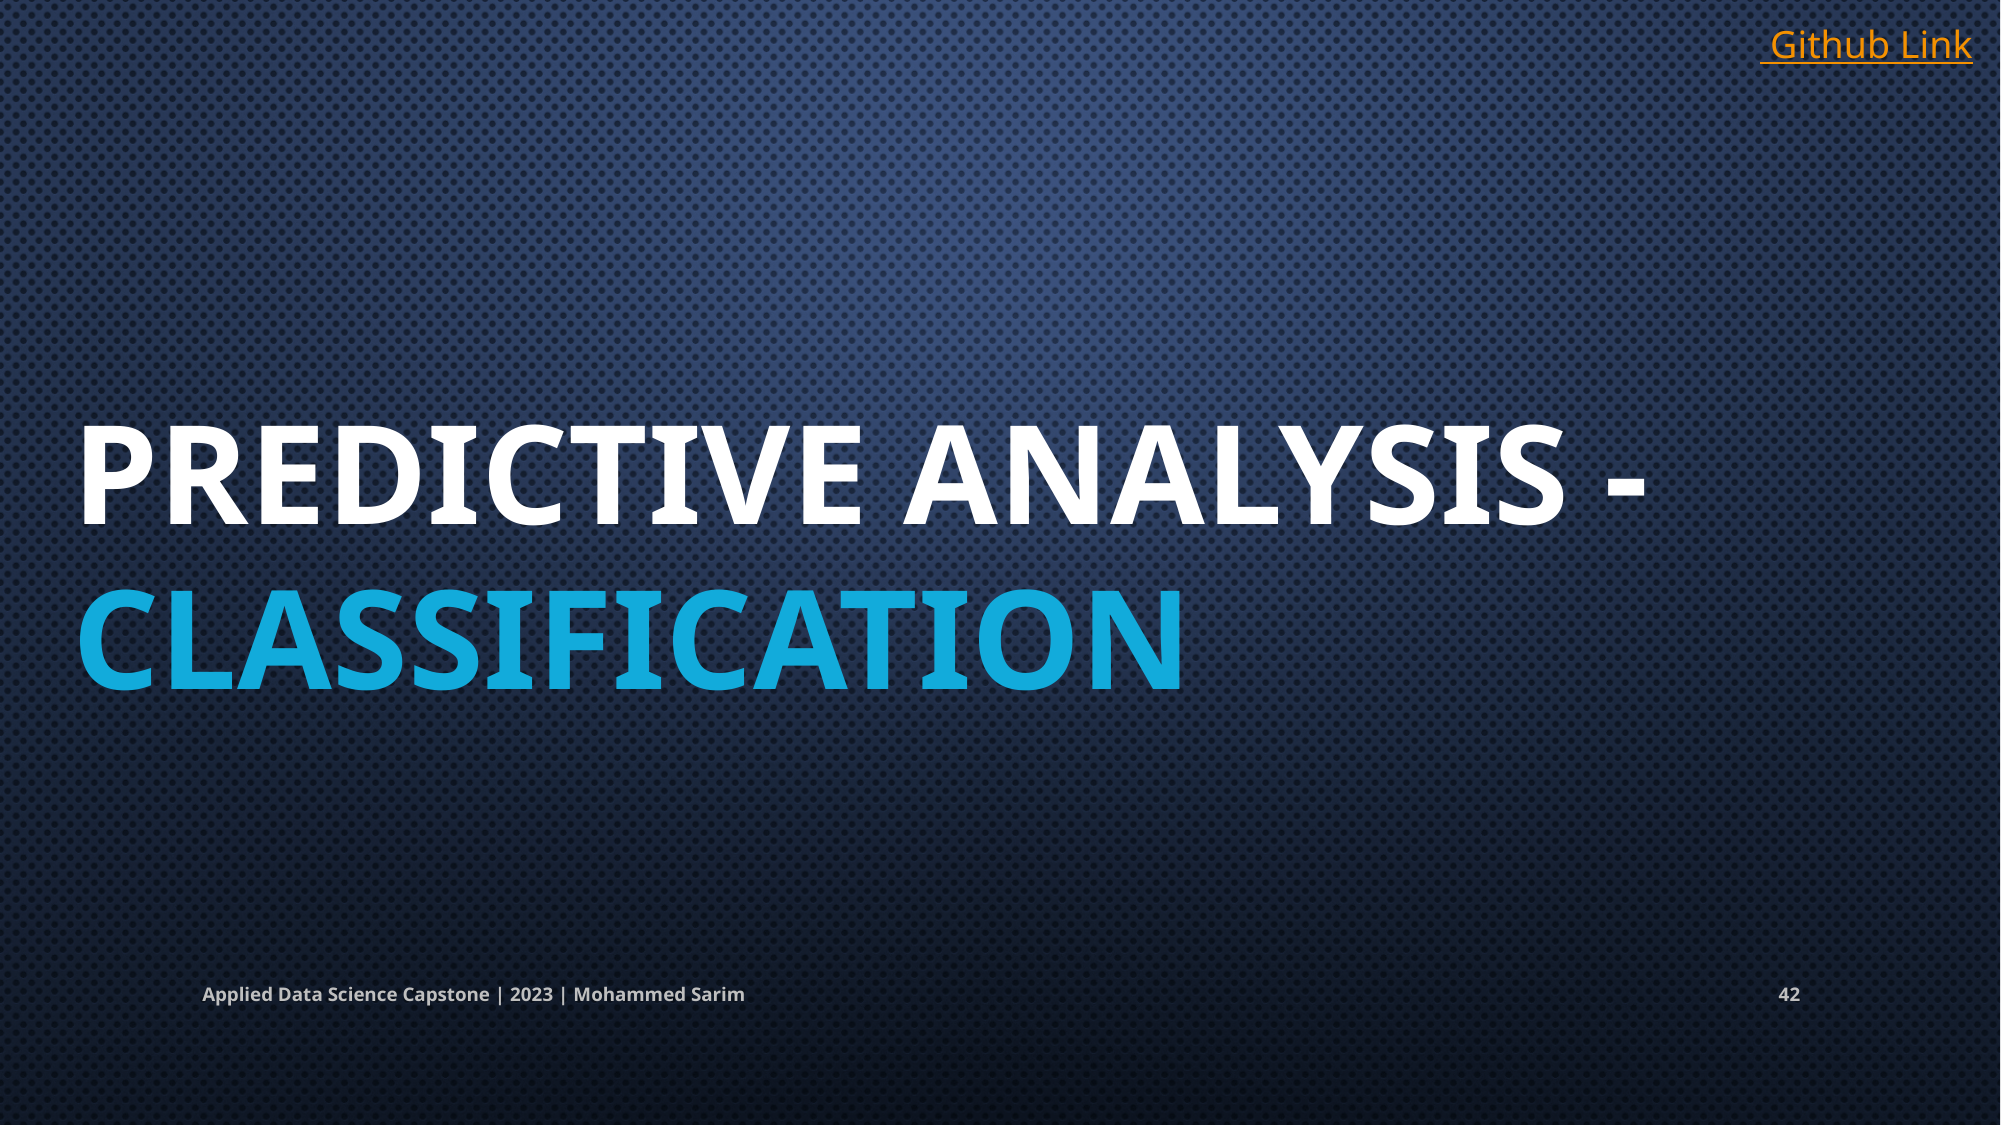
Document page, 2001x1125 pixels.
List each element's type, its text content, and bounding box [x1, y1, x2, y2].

text_box PREDICTIVE ANALYSIS - CLASSIFICATION [66, 386, 1935, 717]
slide_number 42 [1724, 965, 1816, 1025]
footer Applied Data Science Capstone | 2023 | Mohammed Sarim [187, 965, 1425, 1025]
text_box Github Link [1745, 13, 2000, 80]
